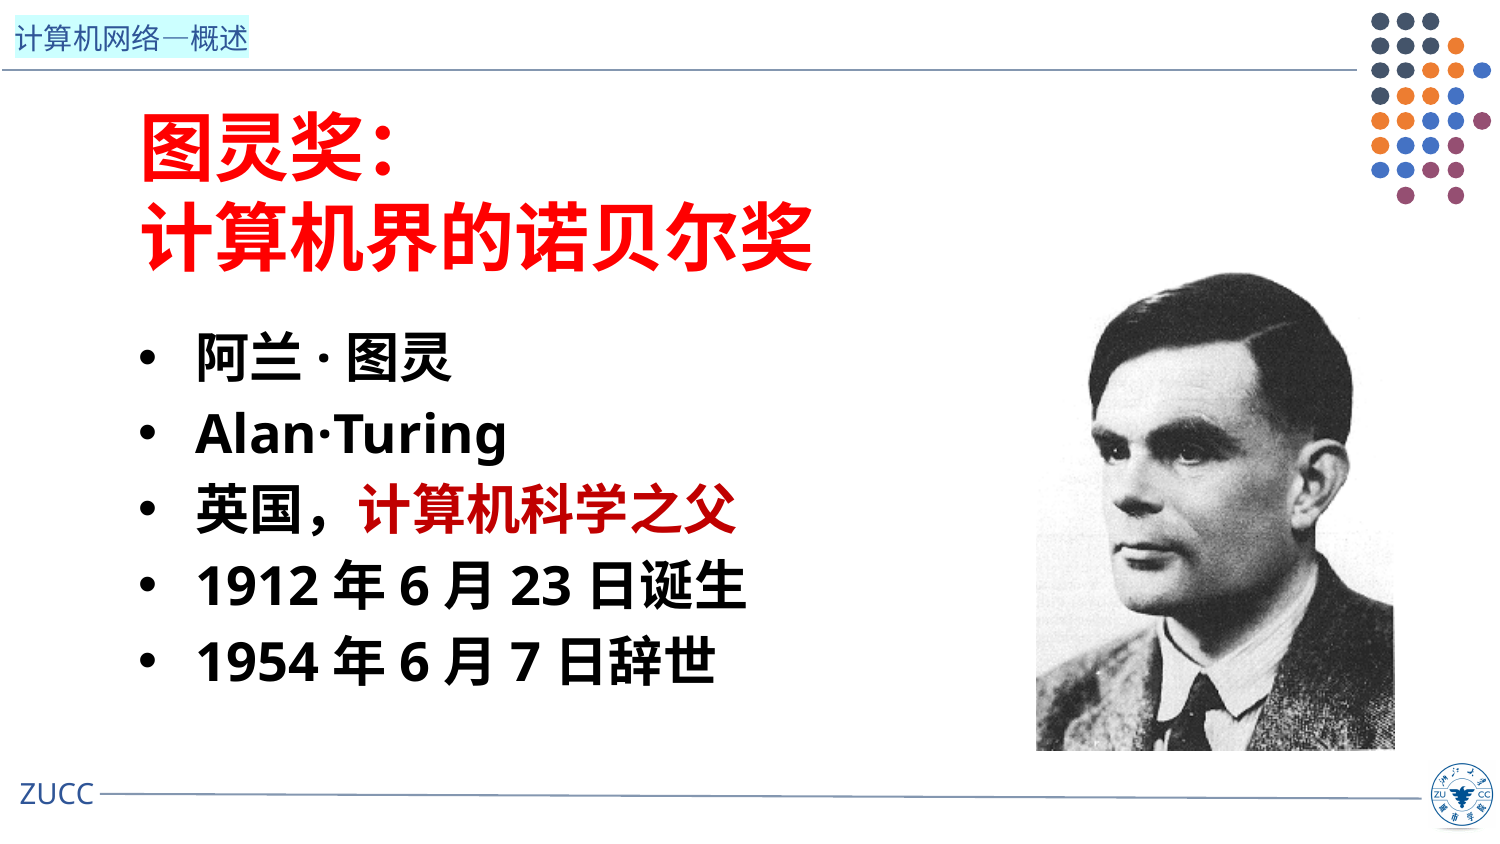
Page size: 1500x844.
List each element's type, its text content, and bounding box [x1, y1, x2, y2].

list 阿兰·图灵 Alan·Turing 英国，计算机科学之父 1912年6月23日诞生 1954年6月7日辞世 [123, 316, 904, 724]
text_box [1036, 262, 1395, 751]
text_box 图灵奖： 计算机界的诺贝尔奖 [123, 93, 1199, 289]
picture [1415, 750, 1500, 837]
